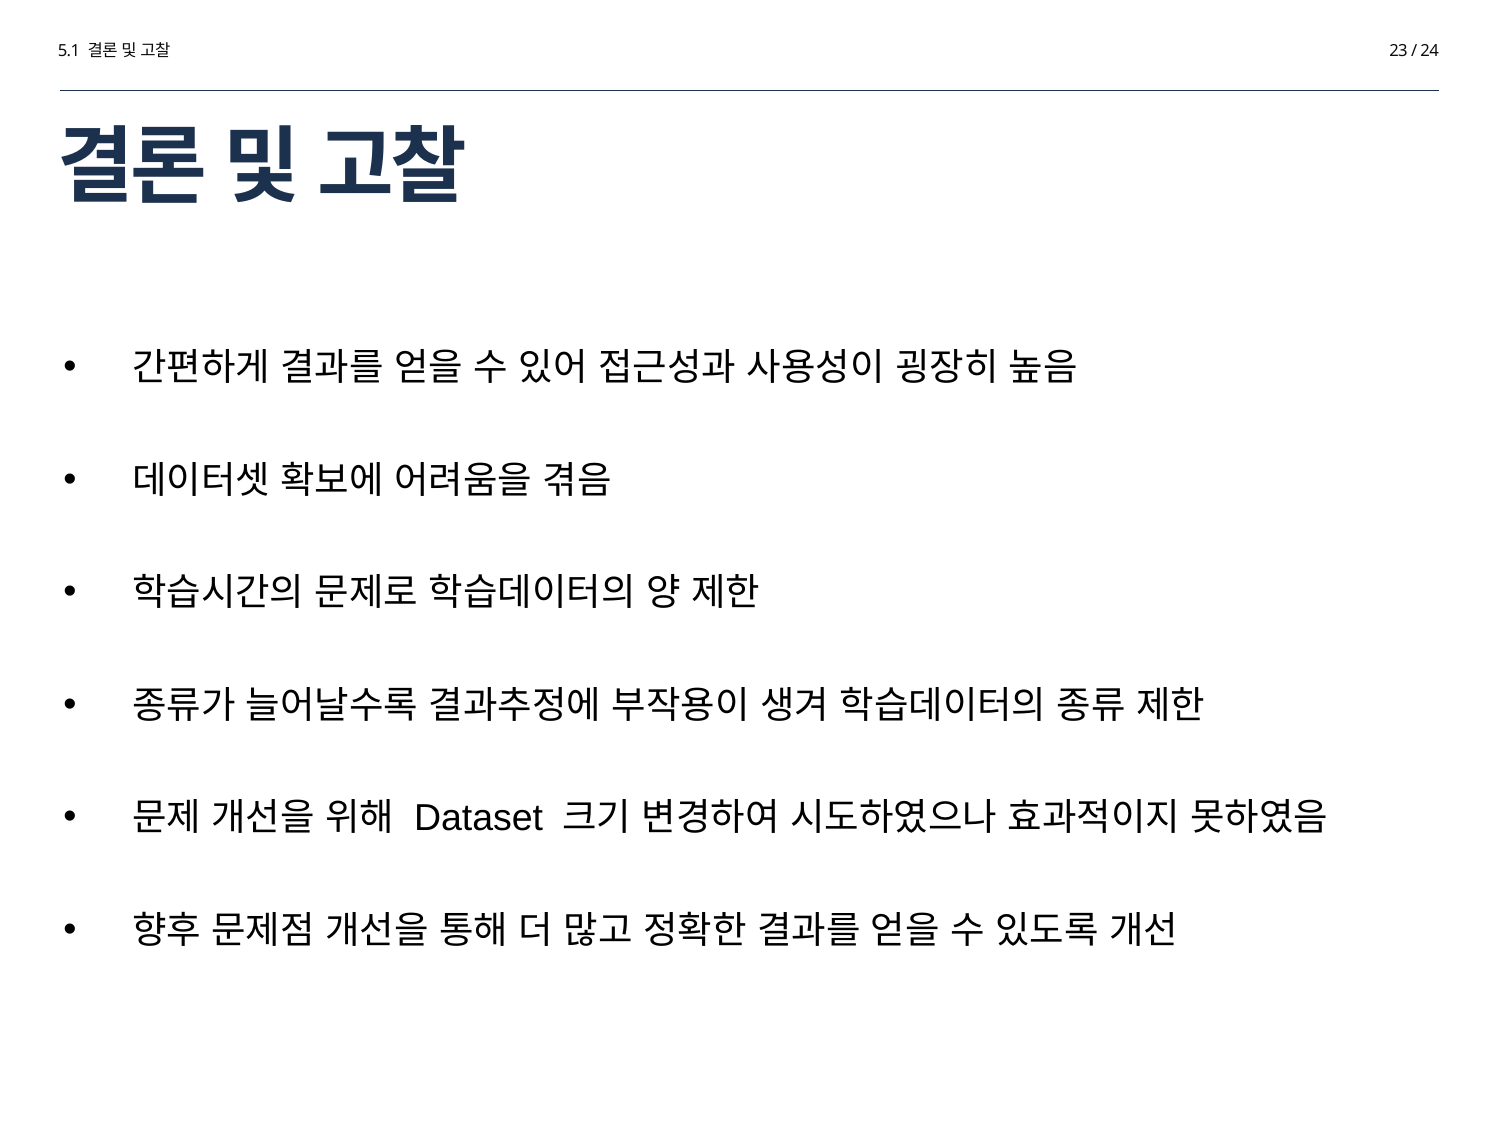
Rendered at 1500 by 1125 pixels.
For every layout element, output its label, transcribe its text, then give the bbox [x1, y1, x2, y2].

text_box [0, 0, 1500, 75]
text_box [428, 448, 1500, 524]
text_box 간편하게 결과를 얻을 수 있어 접근성과 사용성이 굉장히 높음 데이터셋 확보에 어려움을 겪음 학습시간의 문제로 학습데이터의 양 제한 종류가 늘어날수록 결과추정에 부작용이 생겨 학습데이터의 종류 제한 문제 개선을 위해 Dataset 크기 변경하여 시도하였으나 효과적이지 못하였음 향후 문제점 개선을 통해 더 많고 정확한 결과를 얻을 수 있도록 개선 [42, 268, 1432, 978]
title 결론 및 고찰 [42, 114, 1190, 211]
